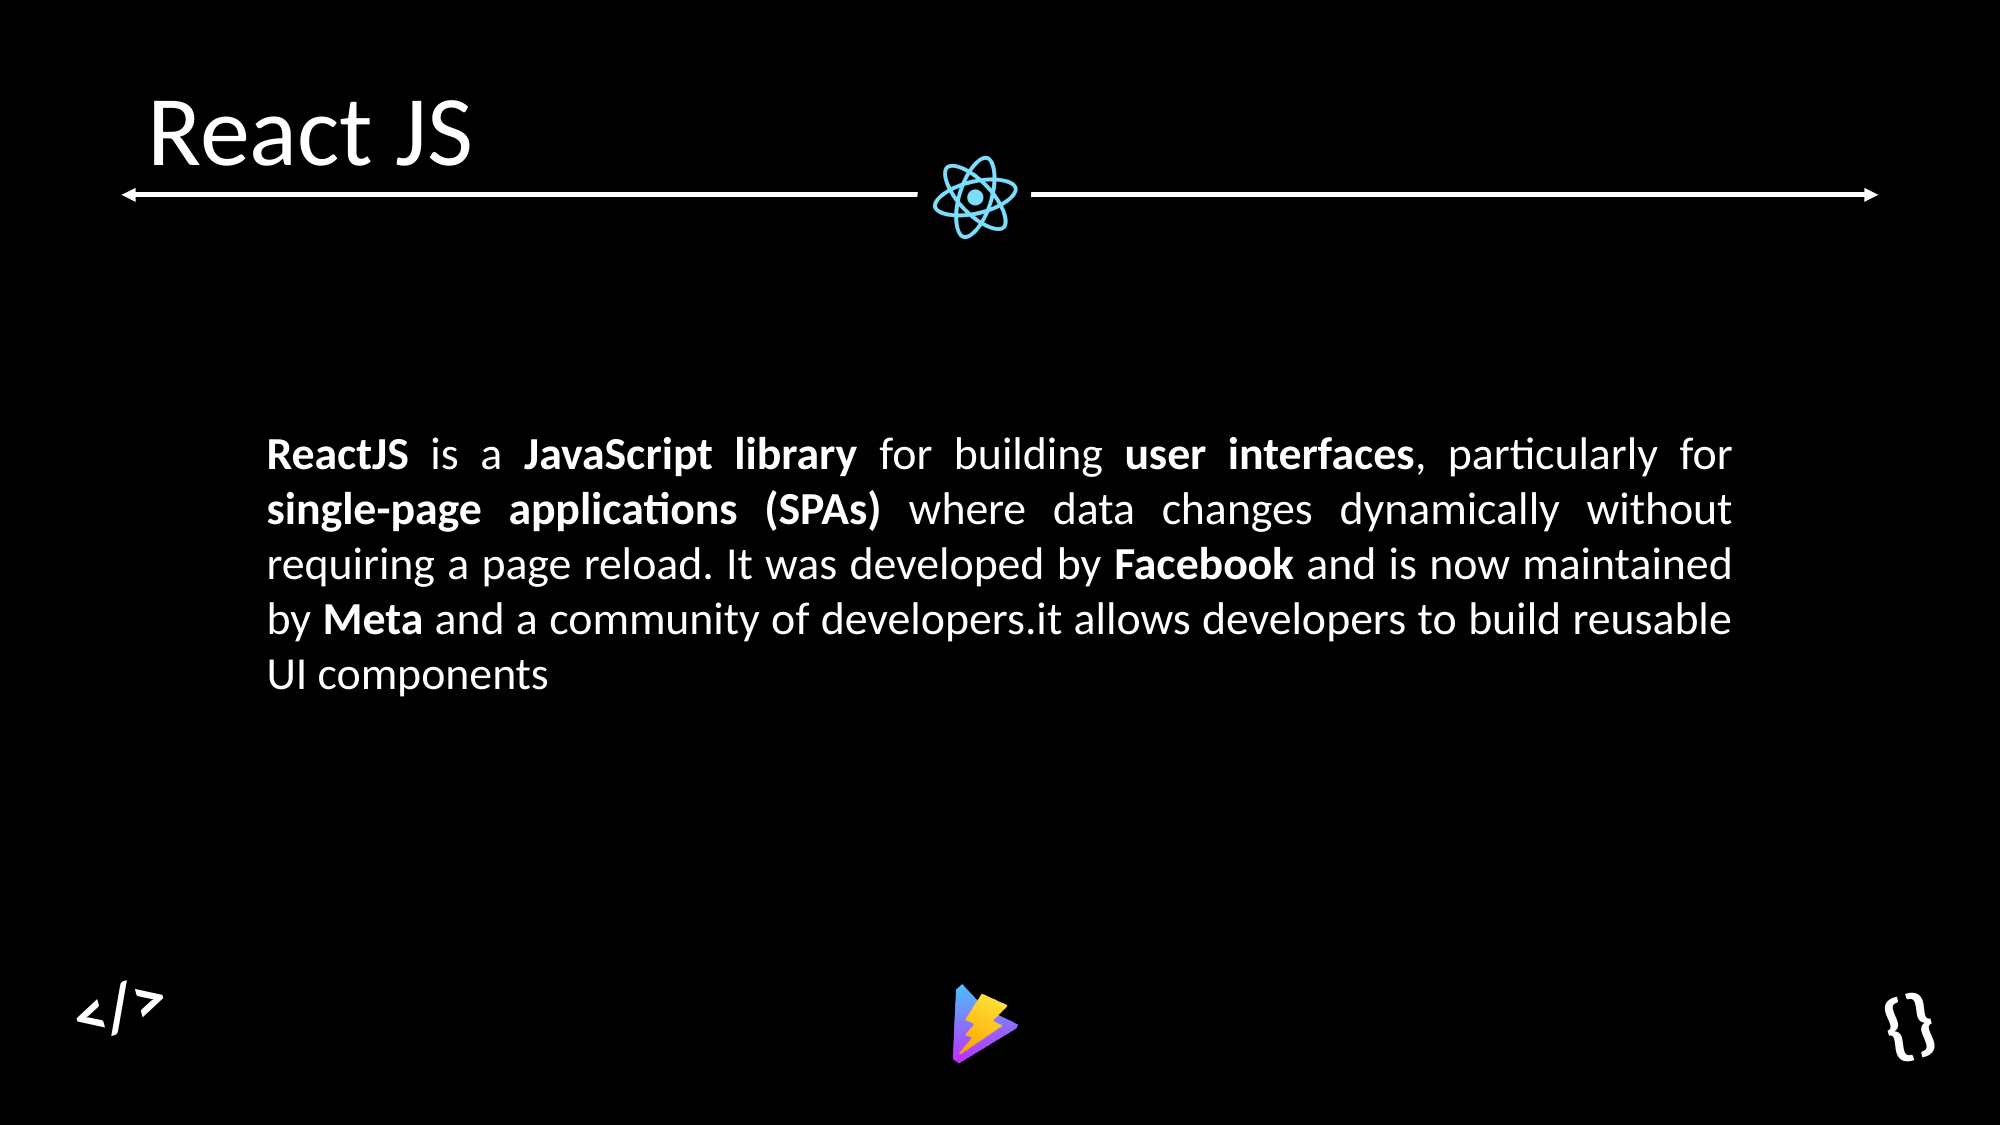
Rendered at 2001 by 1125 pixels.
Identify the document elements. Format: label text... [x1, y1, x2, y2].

picture [927, 965, 1022, 1091]
text_box React JS [132, 58, 540, 194]
picture [916, 147, 1032, 242]
text_box ReactJS is a JavaScript library for building user interfaces, particularly for single-page applications (SPAs) where data changes dynamically without requiring a page reload. It was developed by Facebook and is now maintained by Meta and a community of developers.it allows developers to build reusable UI components [251, 416, 1748, 706]
text_box </> [46, 939, 197, 1066]
text_box {} [1854, 954, 1975, 1081]
